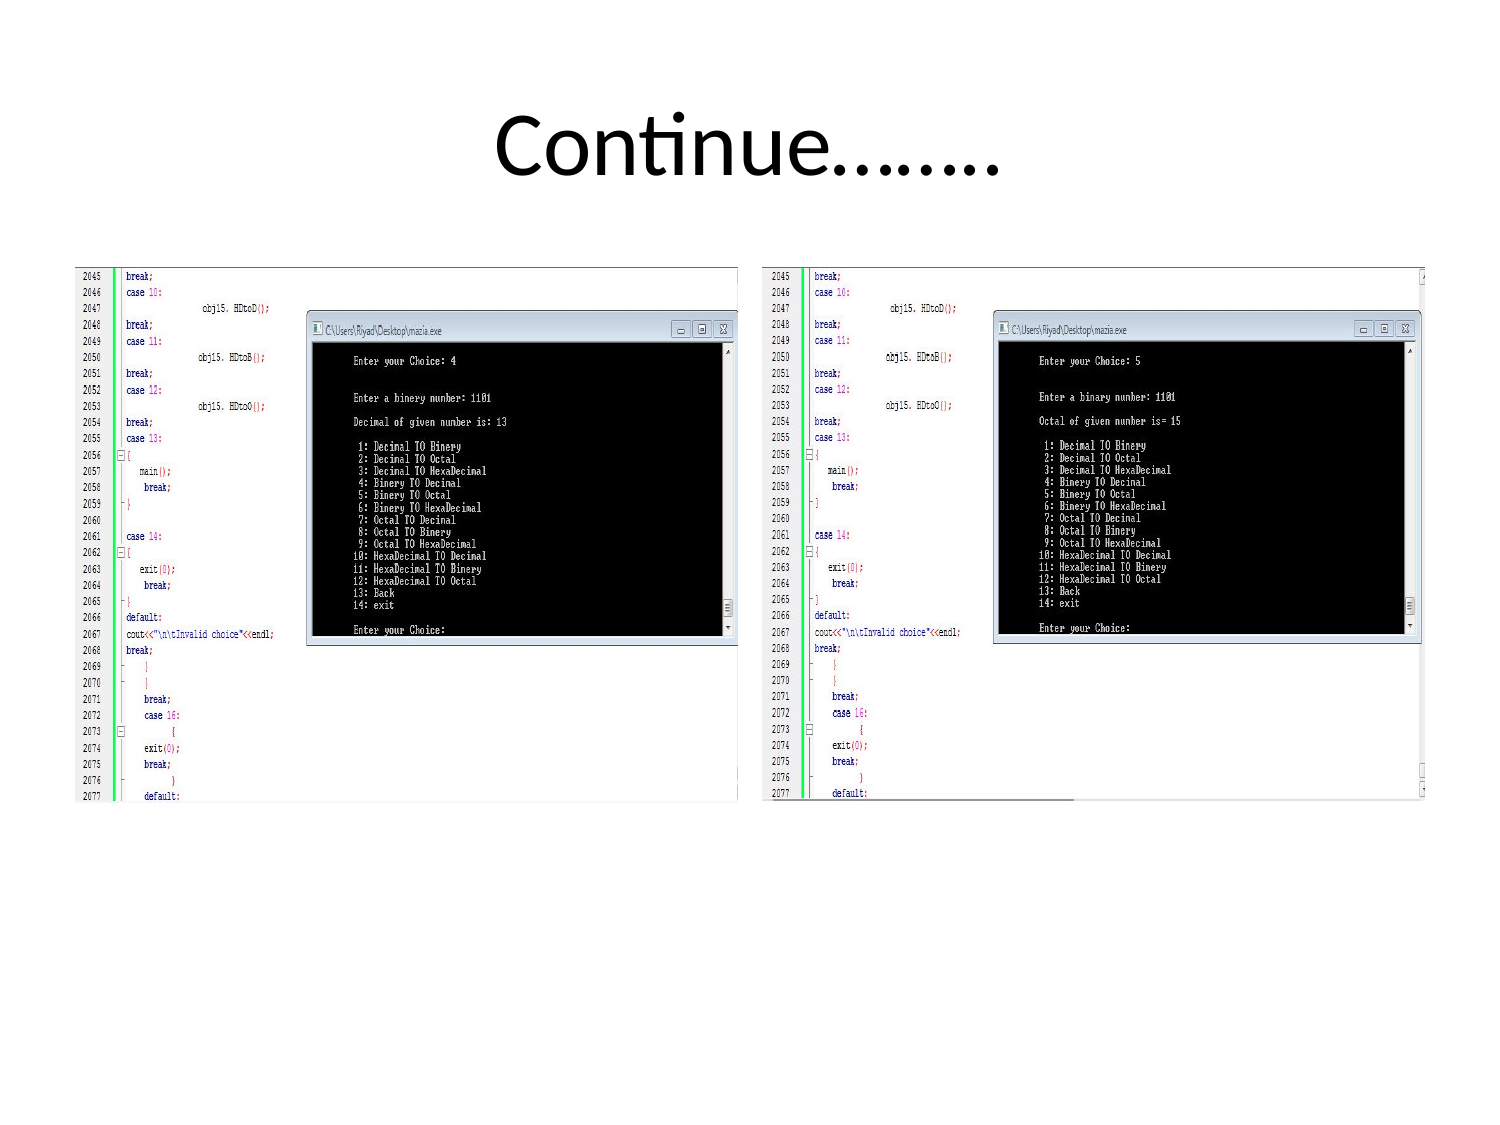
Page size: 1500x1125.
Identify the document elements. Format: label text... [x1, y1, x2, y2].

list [762, 266, 1426, 801]
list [74, 266, 738, 803]
title Continue…….. [75, 45, 1425, 233]
